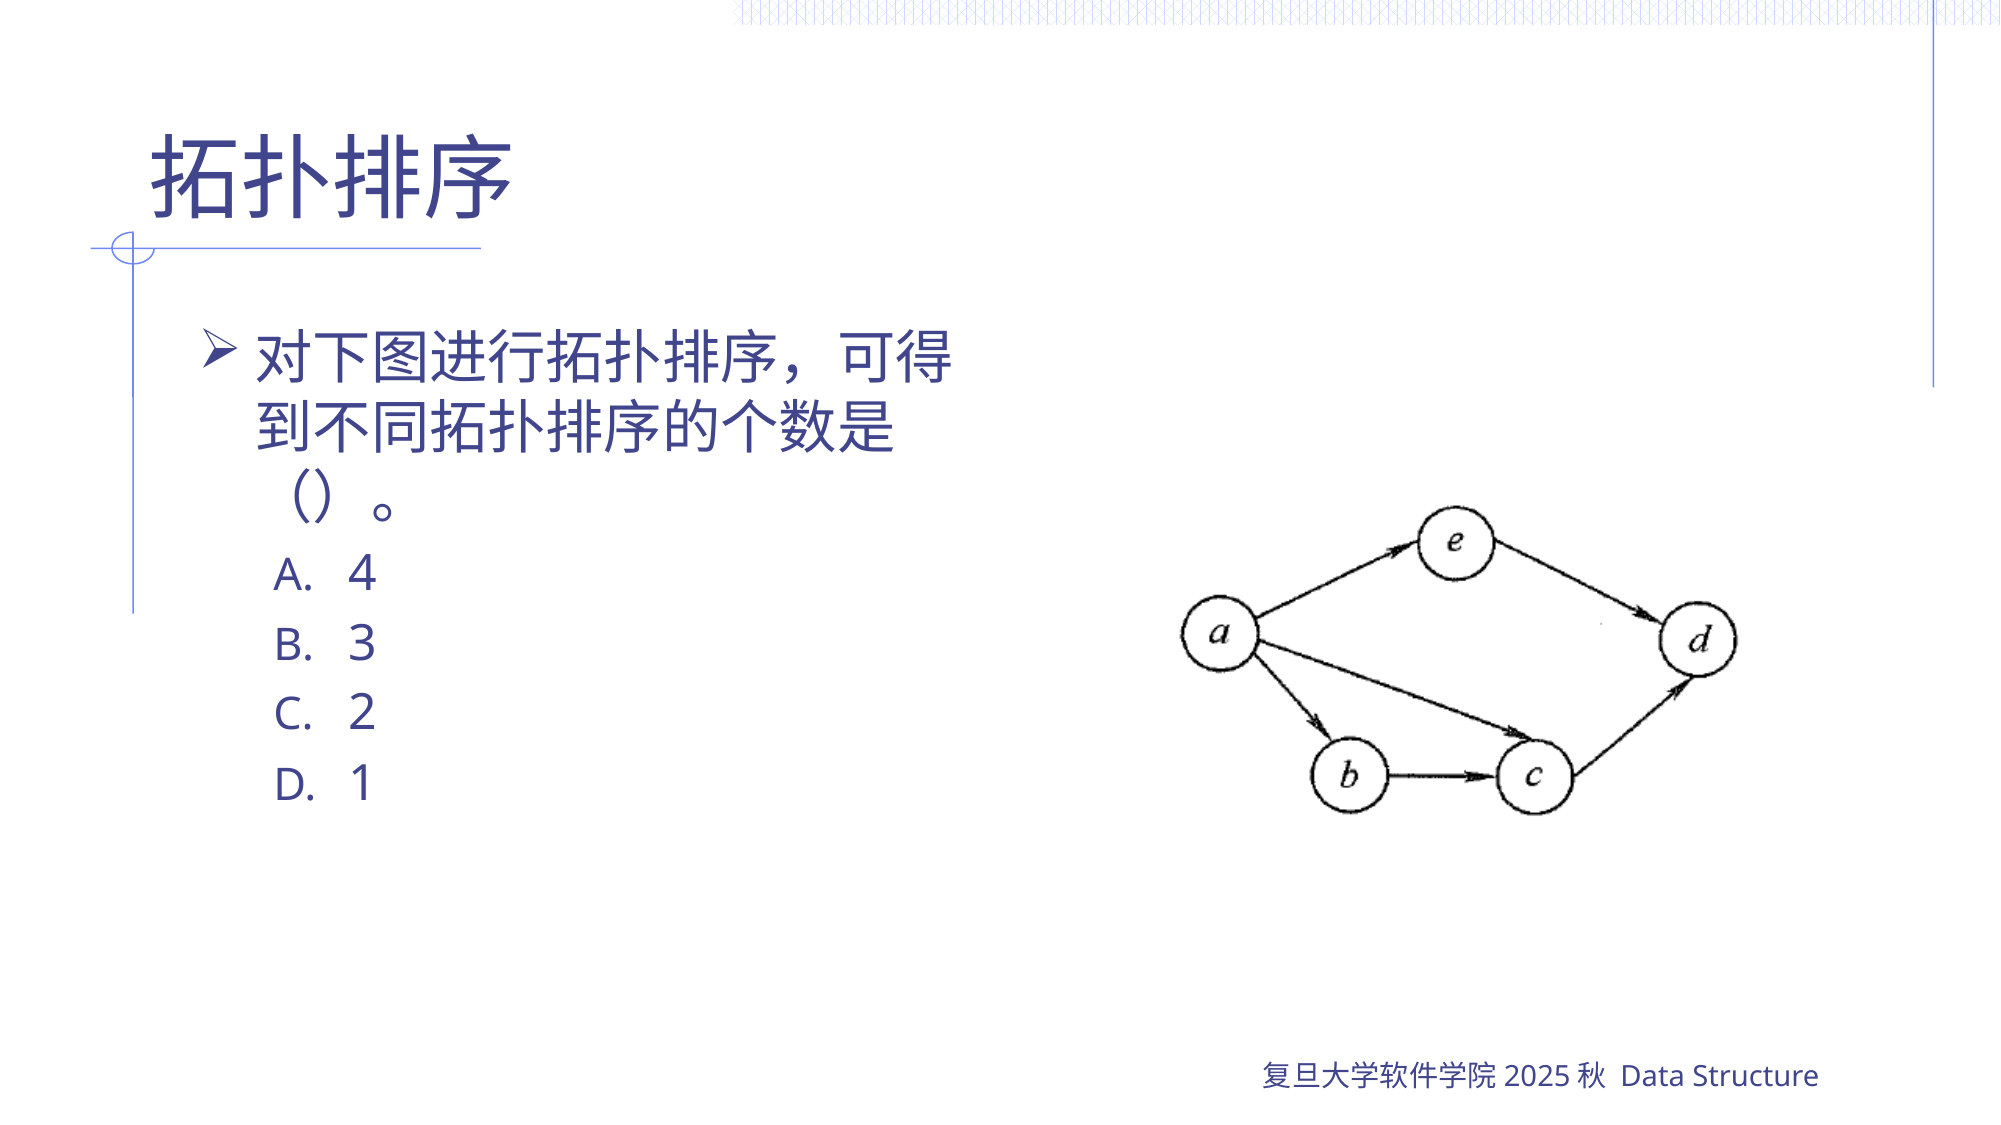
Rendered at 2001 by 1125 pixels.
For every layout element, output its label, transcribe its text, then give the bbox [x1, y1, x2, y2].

list 对下图进行拓扑排序，可得到不同拓扑排序的个数是（）。 4 3 2 1 [183, 312, 1017, 988]
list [1094, 473, 1844, 827]
title 拓扑排序 [133, 50, 1834, 238]
